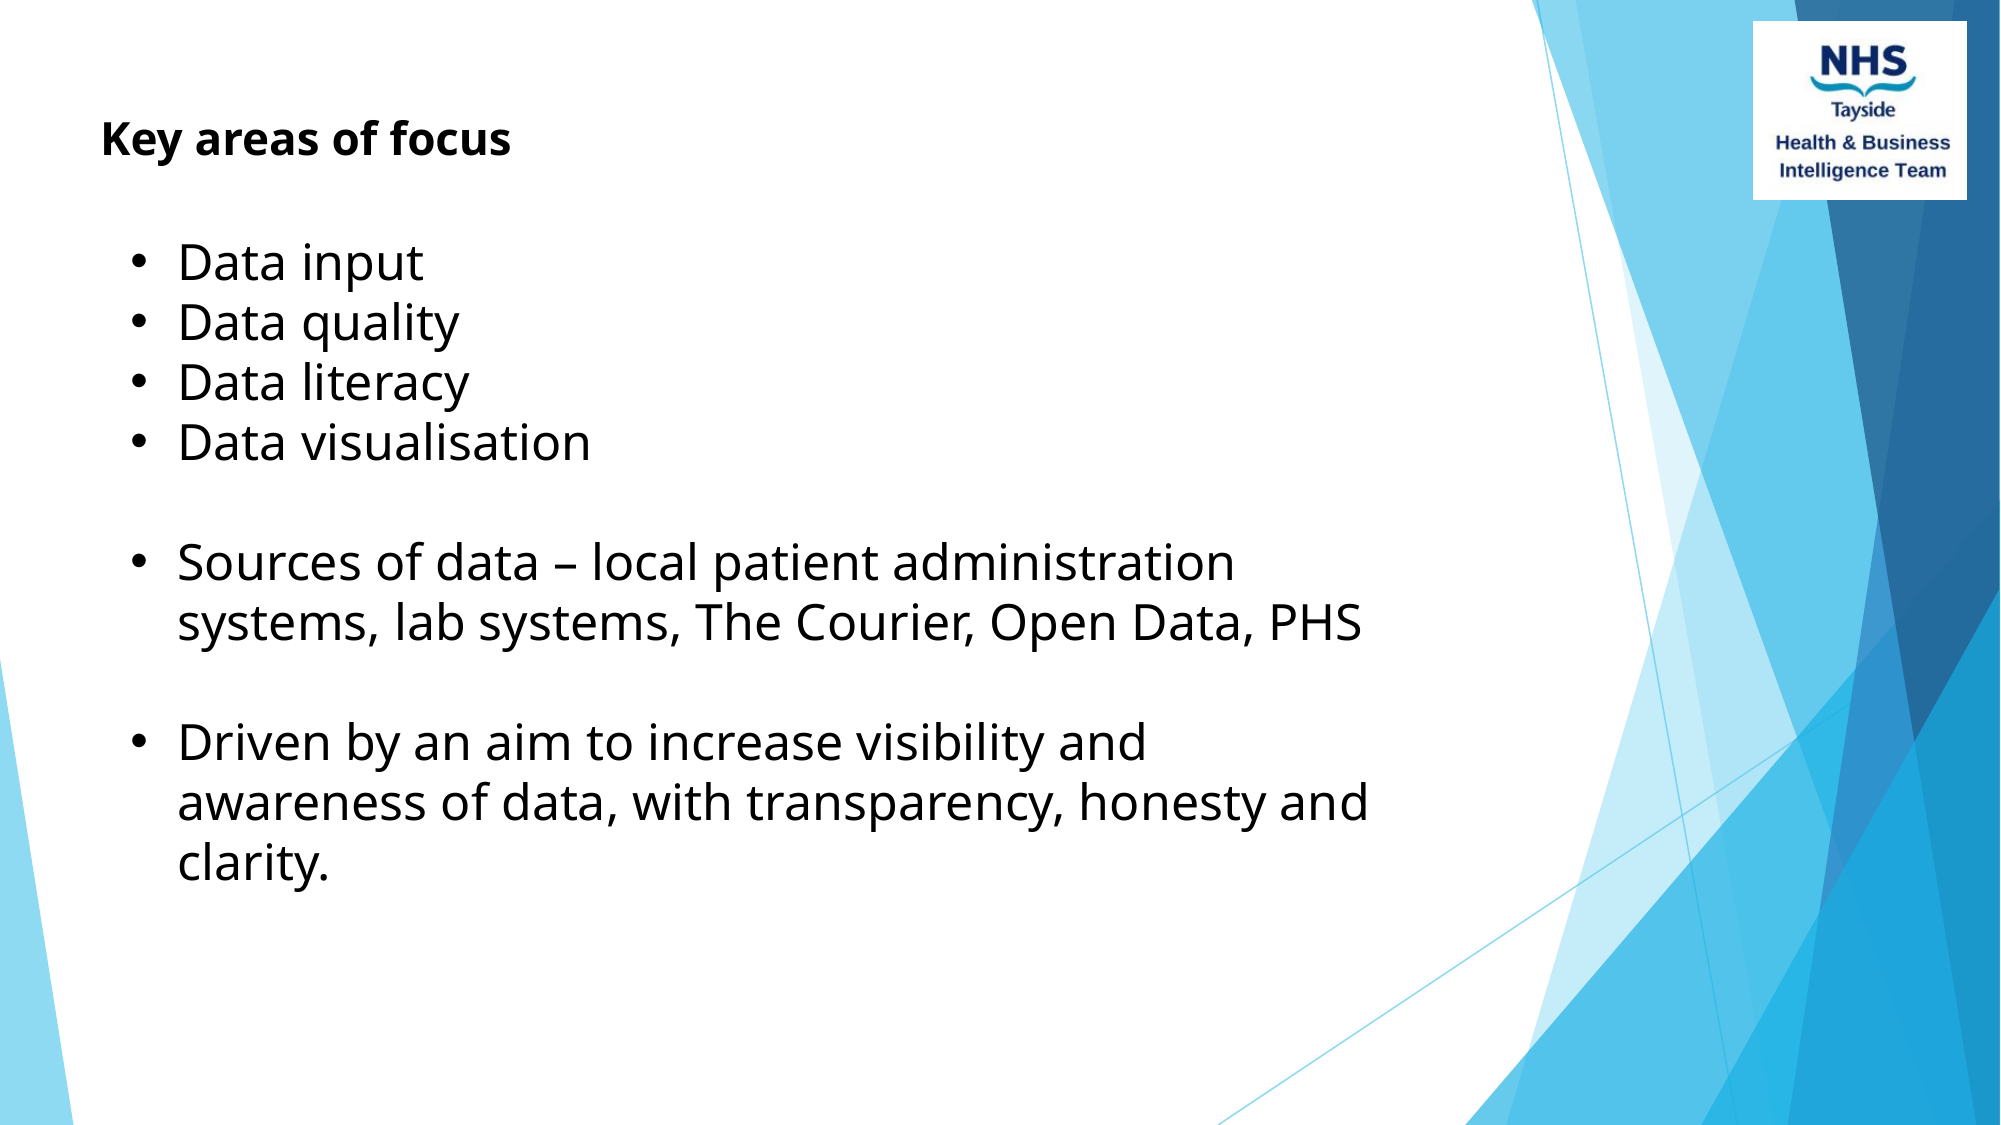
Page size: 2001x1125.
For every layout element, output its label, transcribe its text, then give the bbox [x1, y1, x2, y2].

text_box Data input Data quality Data literacy Data visualisation Sources of data – local patient administration systems, lab systems, The Courier, Open Data, PHS Driven by an aim to increase visibility and awareness of data, with transparency, honesty and clarity. [115, 223, 1390, 943]
picture [1753, 21, 1967, 200]
text_box Key areas of focus [85, 102, 1525, 173]
